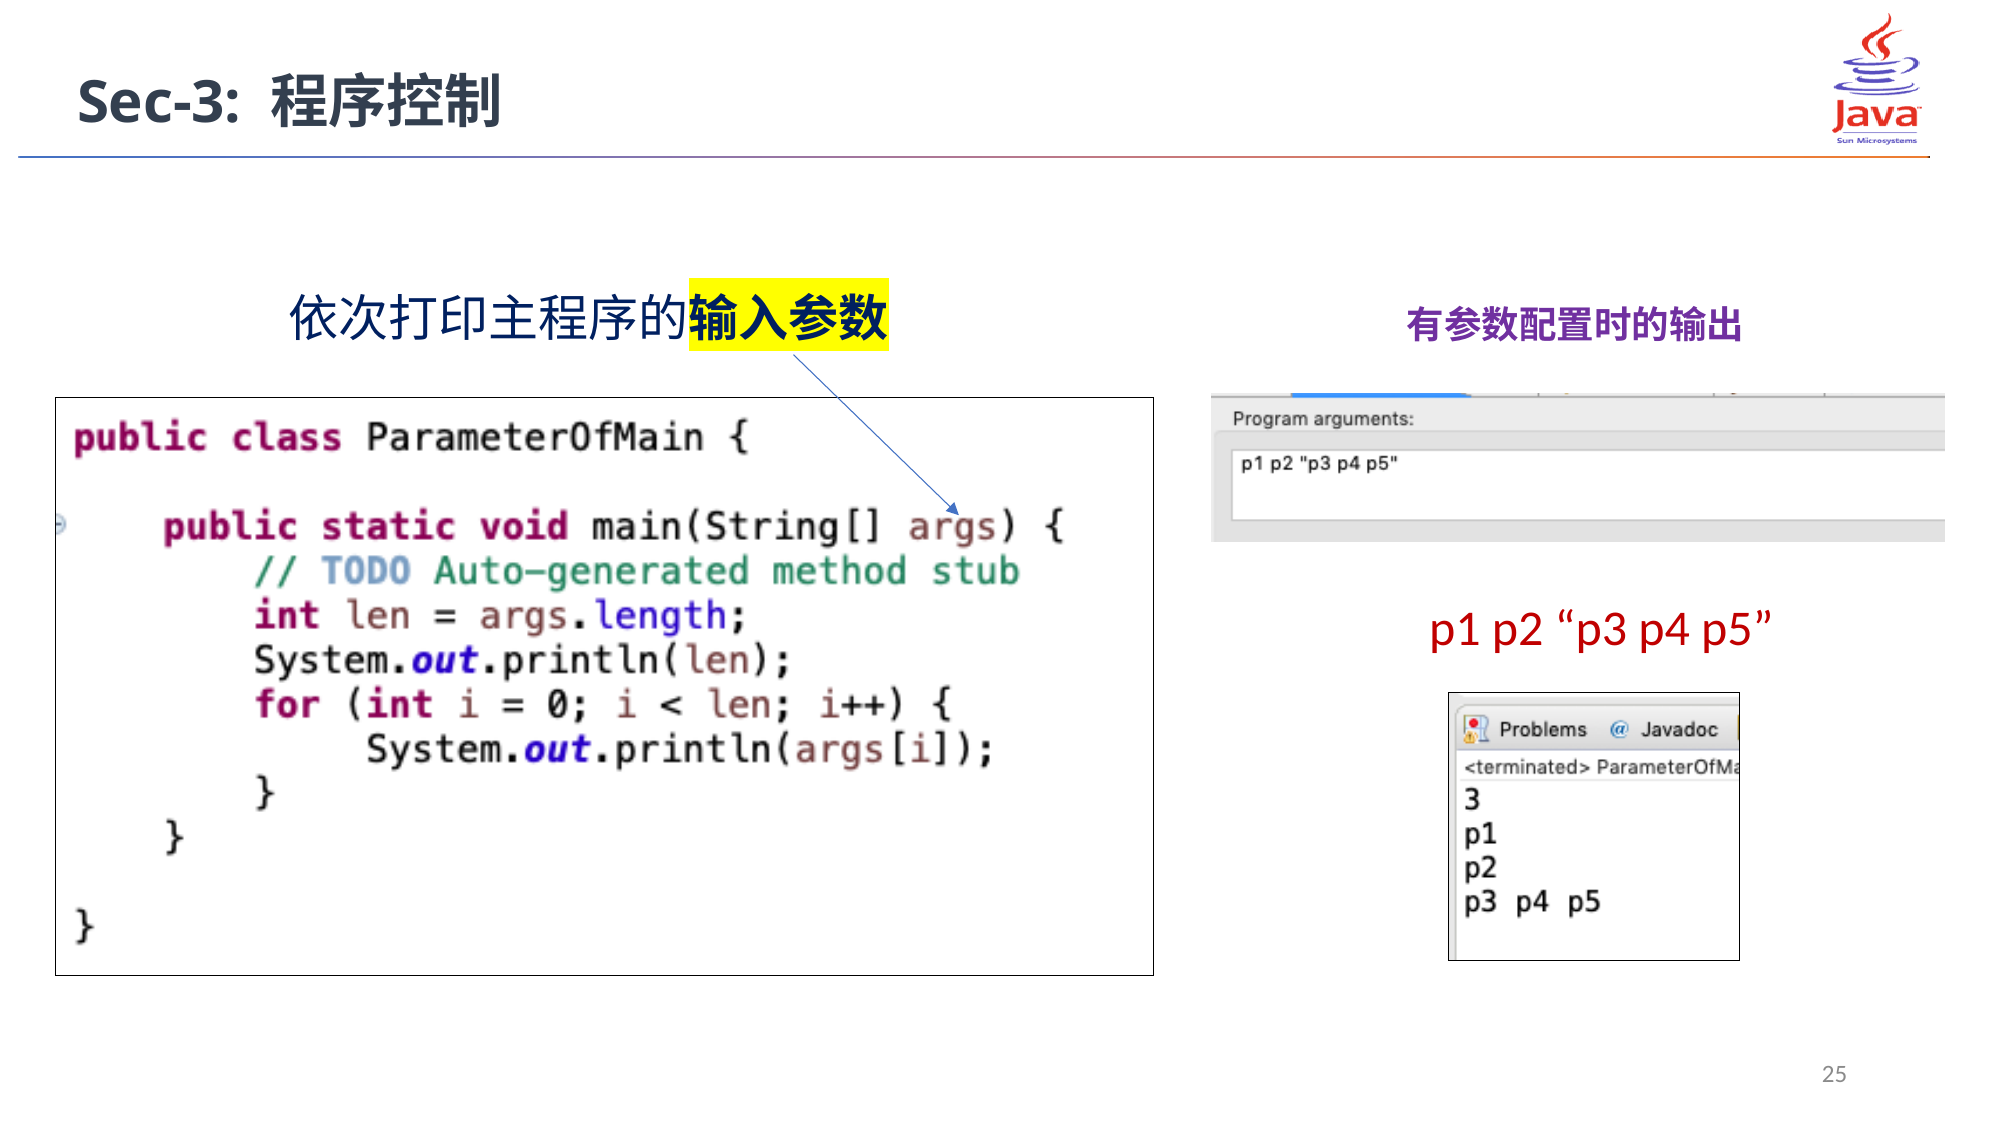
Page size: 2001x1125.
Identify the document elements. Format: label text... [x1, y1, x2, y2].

picture [1448, 692, 1740, 960]
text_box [793, 354, 959, 516]
text_box Sec-3: 程序控制 [75, 62, 1047, 135]
text_box 依次打印主程序的输入参数 [273, 278, 936, 354]
picture [1211, 393, 1946, 542]
picture [54, 397, 1154, 976]
picture [1825, 9, 1930, 149]
text_box 有参数配置时的输出 [1391, 294, 1759, 354]
text_box p1 p2 “p3 p4 p5” [1414, 587, 1789, 663]
slide_number 25 [1412, 1042, 1863, 1103]
